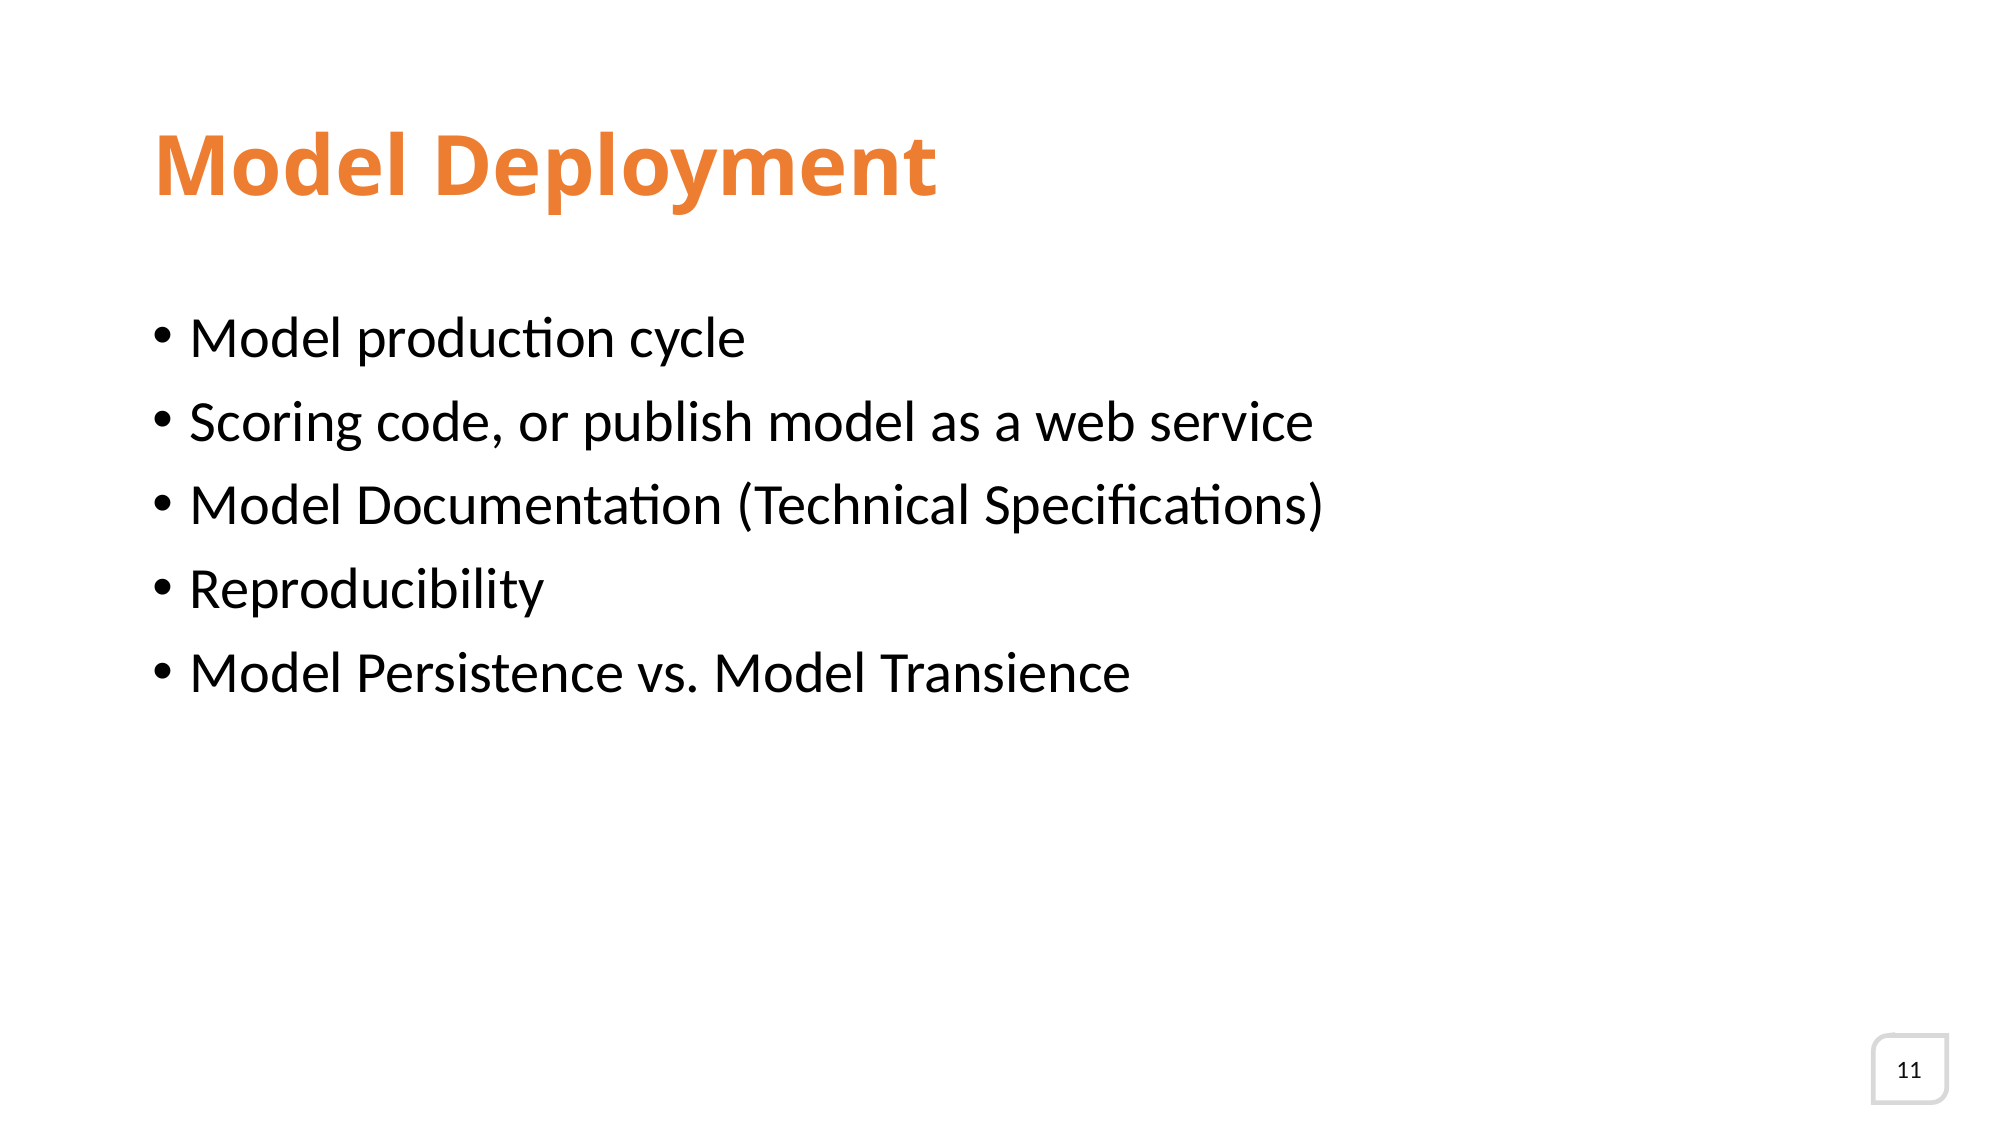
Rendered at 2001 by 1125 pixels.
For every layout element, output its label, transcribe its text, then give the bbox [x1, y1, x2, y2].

slide_number 11 [1871, 1035, 1947, 1103]
list Model production cycle Scoring code, or publish model as a web service Model Documentation (Technical Specifications) Reproducibility Model Persistence vs. Model Transience [137, 299, 1762, 722]
title Model Deployment [137, 59, 1863, 278]
